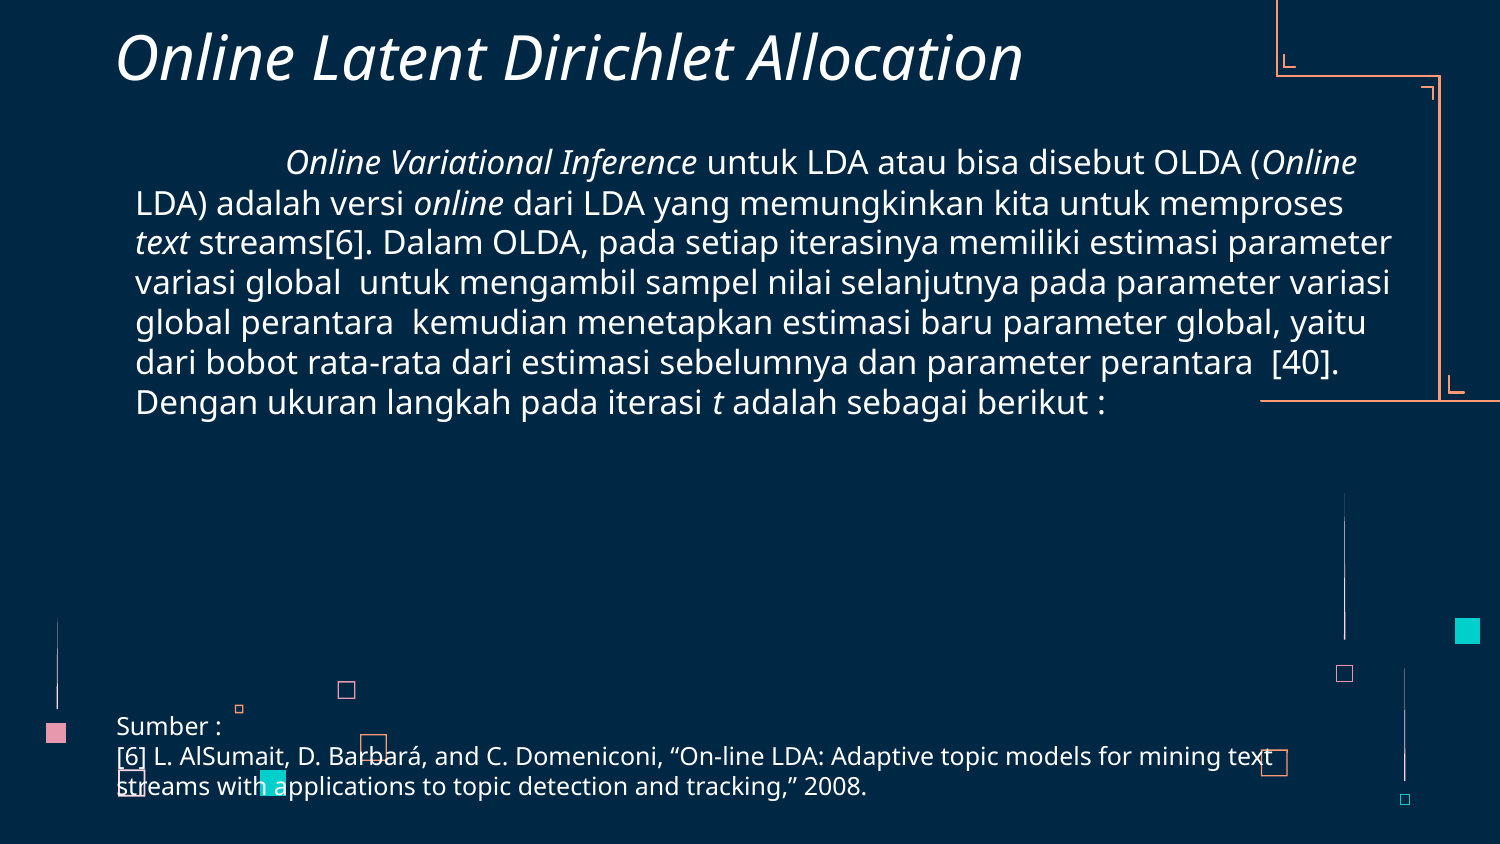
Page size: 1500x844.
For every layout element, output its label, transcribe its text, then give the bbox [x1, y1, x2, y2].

title Online Latent Dirichlet Allocation [99, 13, 1255, 109]
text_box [1260, 0, 1500, 402]
list [101, 198, 1422, 679]
text_box Sumber : [6] L. AlSumait, D. Barbará, and C. Domeniconi, “On-line LDA: Adaptive topic models for mining text streams with applications to topic detection and tracking,” 2008. [101, 702, 1365, 808]
